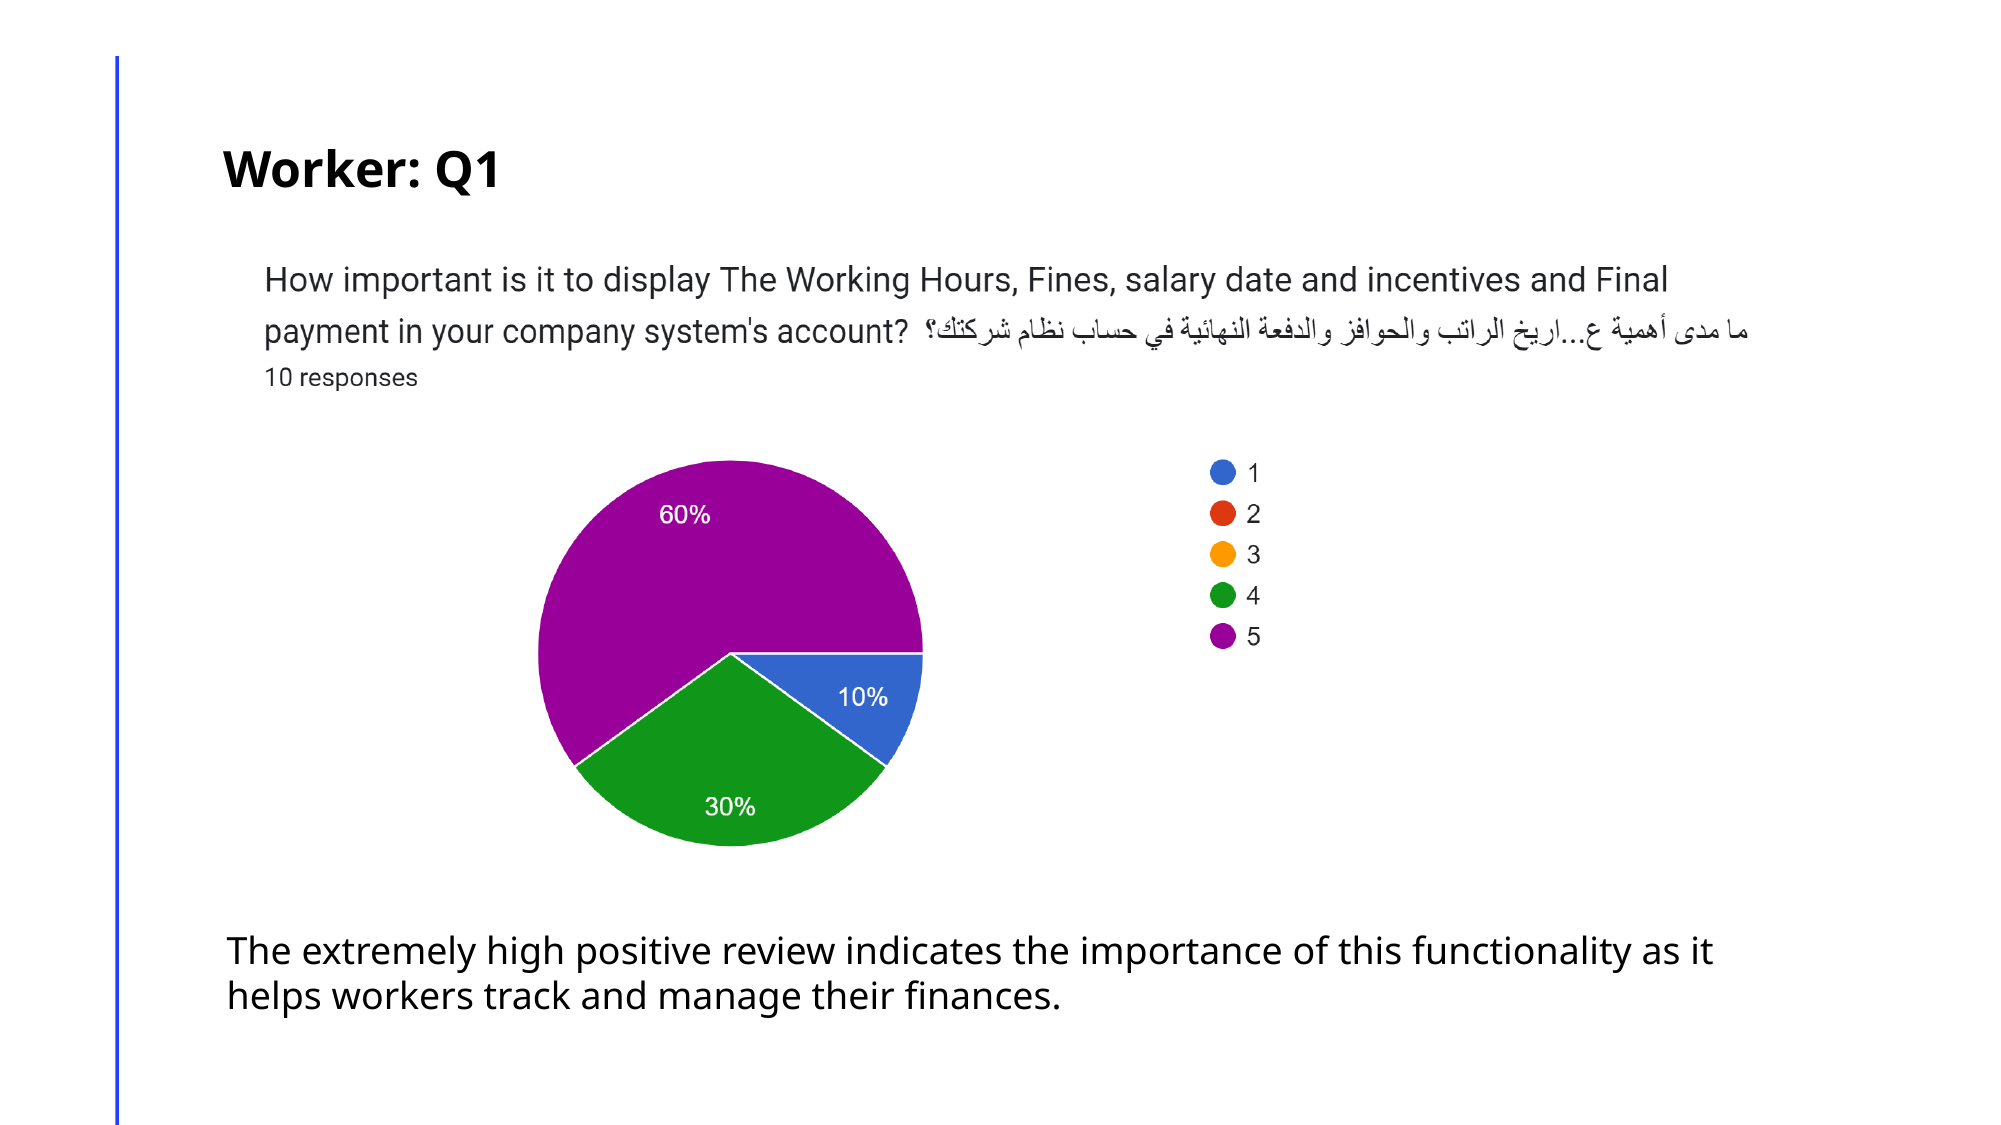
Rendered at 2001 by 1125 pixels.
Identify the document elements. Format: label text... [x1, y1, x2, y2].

text_box Worker: Q1 [208, 129, 518, 205]
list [211, 205, 1788, 920]
text_box The extremely high positive review indicates the importance of this functionality as it helps workers track and manage their finances. [211, 920, 1788, 1025]
